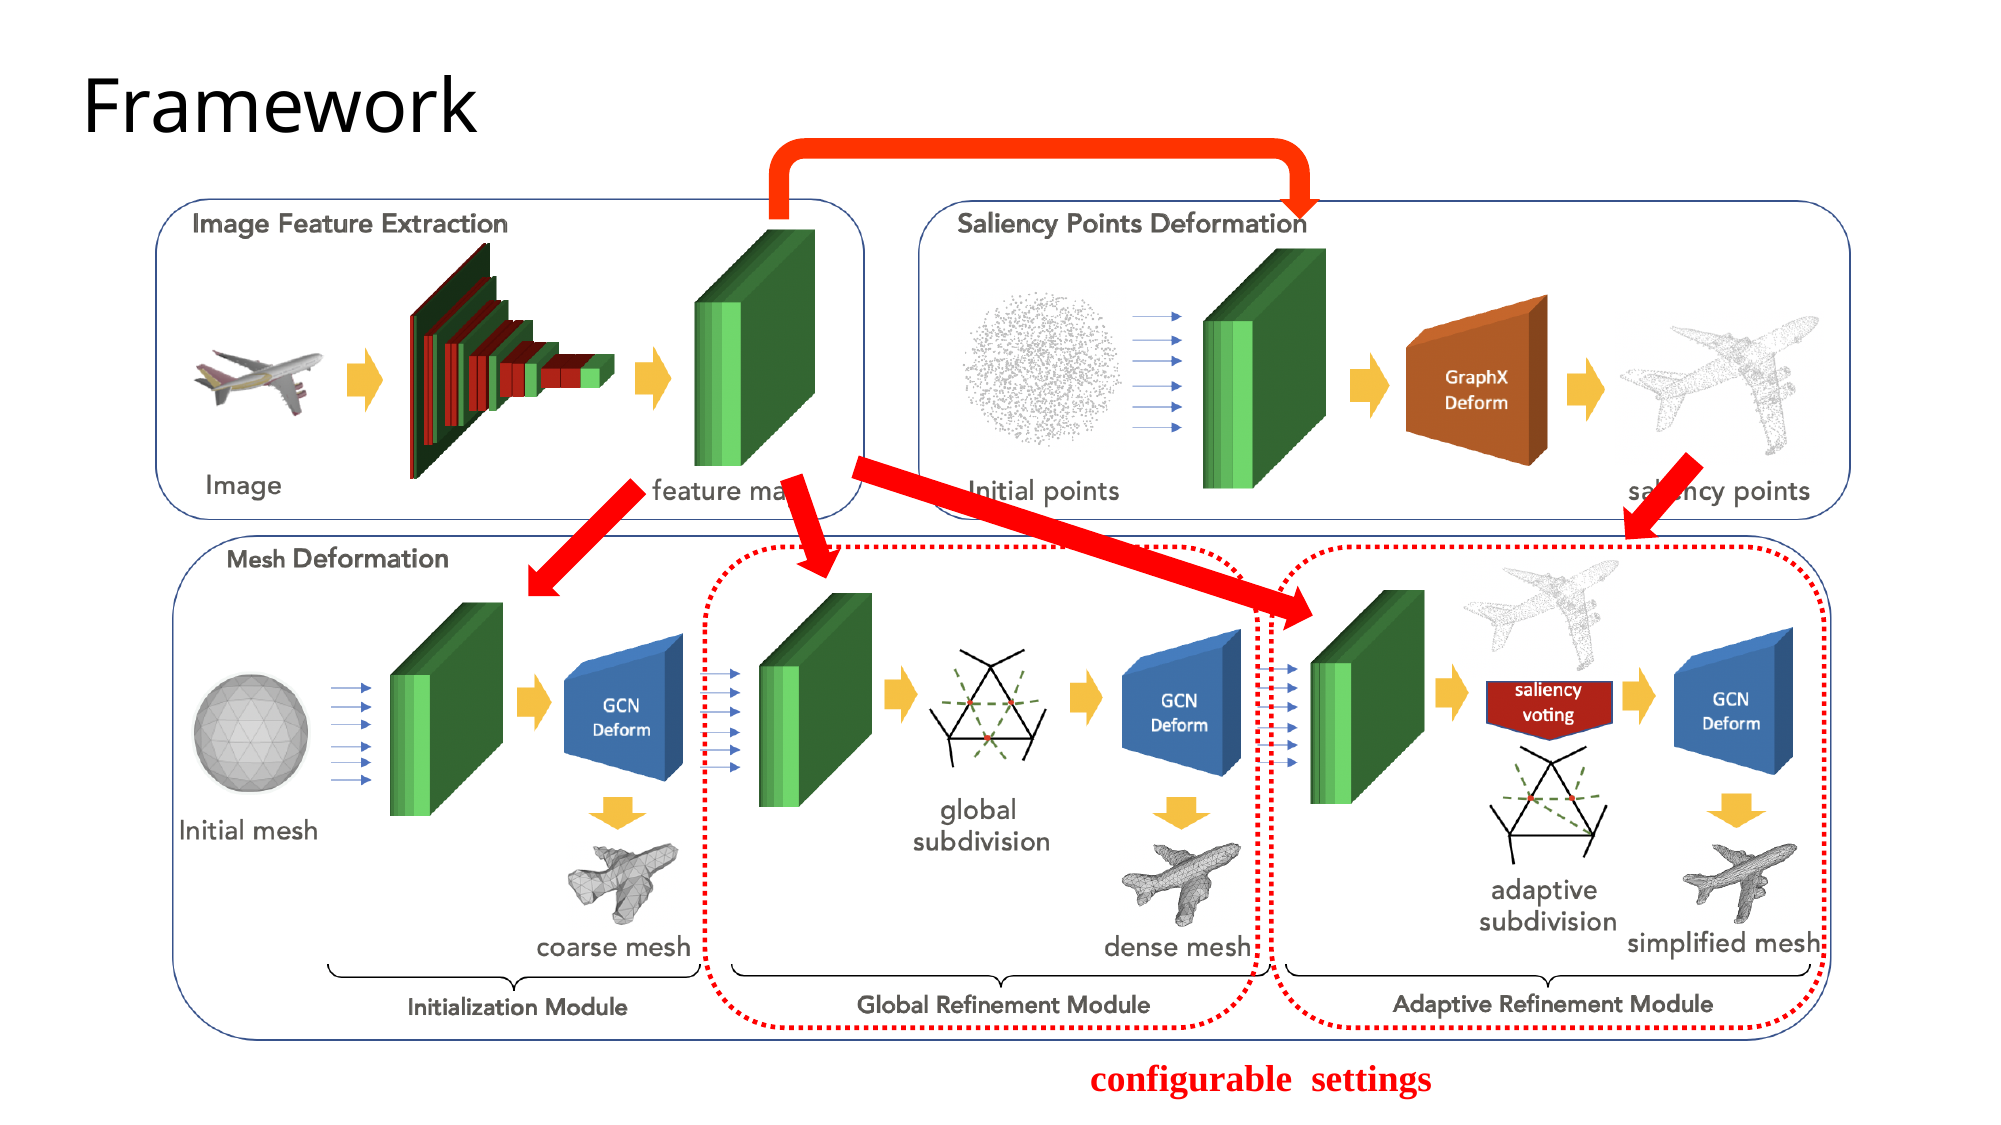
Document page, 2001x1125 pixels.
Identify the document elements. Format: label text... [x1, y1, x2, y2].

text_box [505, 138, 1325, 582]
picture [1325, 191, 1863, 1049]
title Framework [66, 42, 705, 174]
picture [147, 191, 704, 1049]
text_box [704, 546, 1825, 1108]
